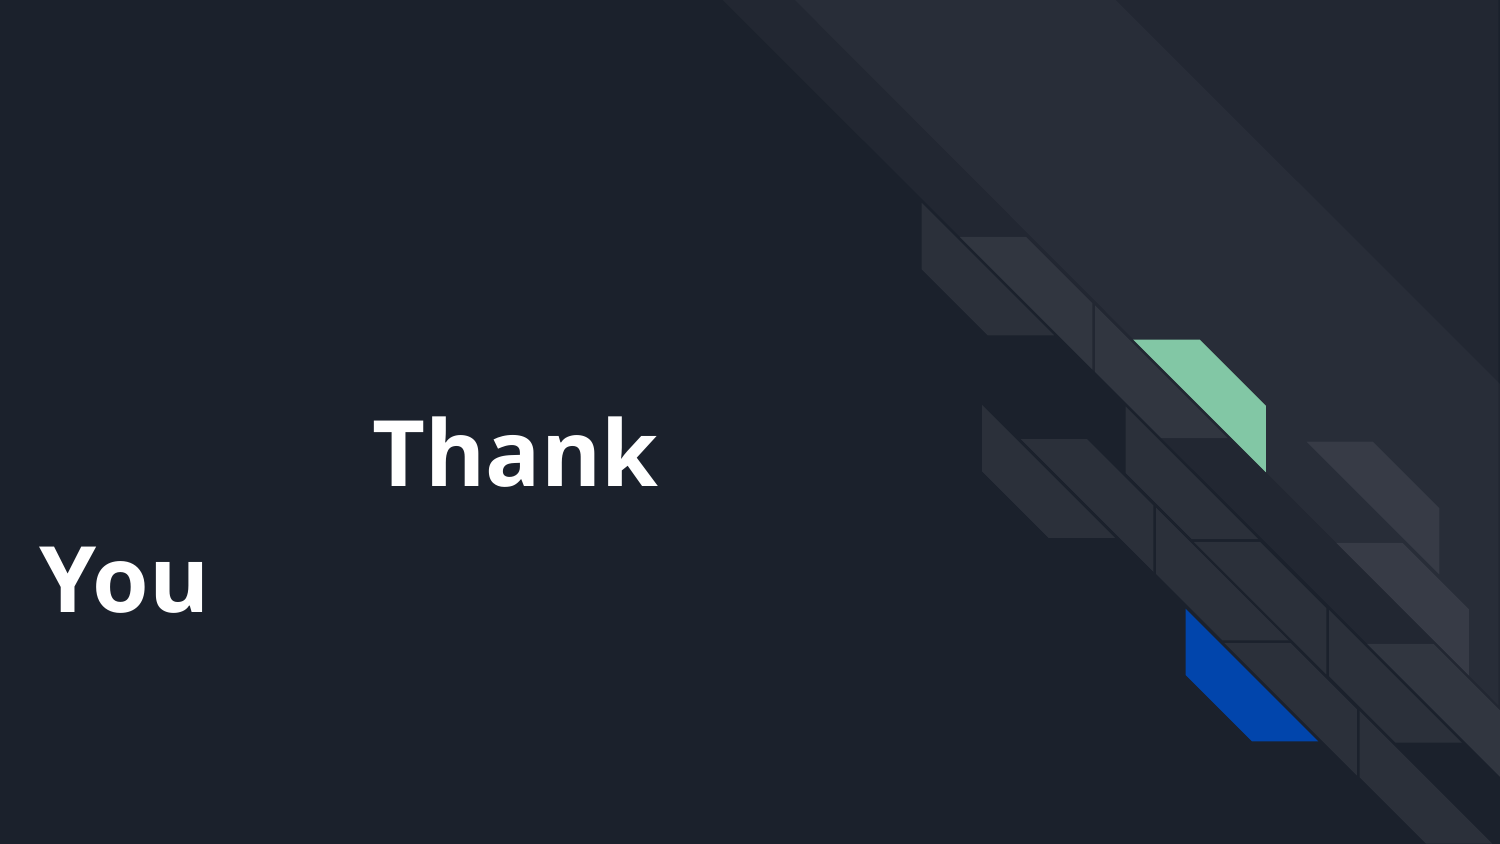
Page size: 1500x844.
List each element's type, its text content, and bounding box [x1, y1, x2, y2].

title Thank You [25, 363, 809, 577]
